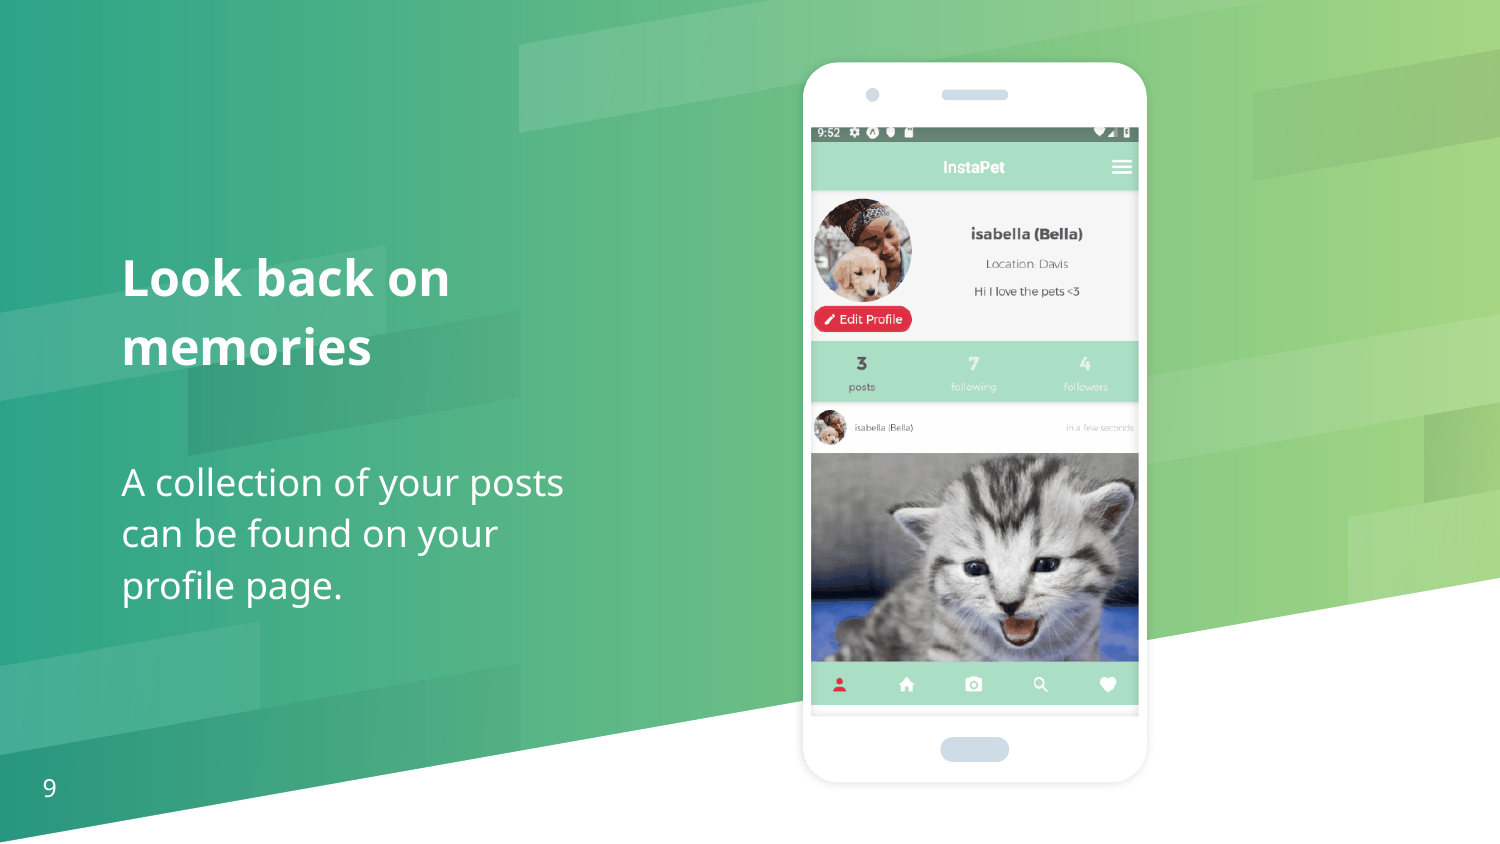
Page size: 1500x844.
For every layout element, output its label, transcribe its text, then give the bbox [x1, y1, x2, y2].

slide_number ‹#› [42, 766, 122, 807]
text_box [802, 62, 1148, 783]
list Look back on memories A collection of your posts can be found on your profile page. [121, 128, 572, 716]
